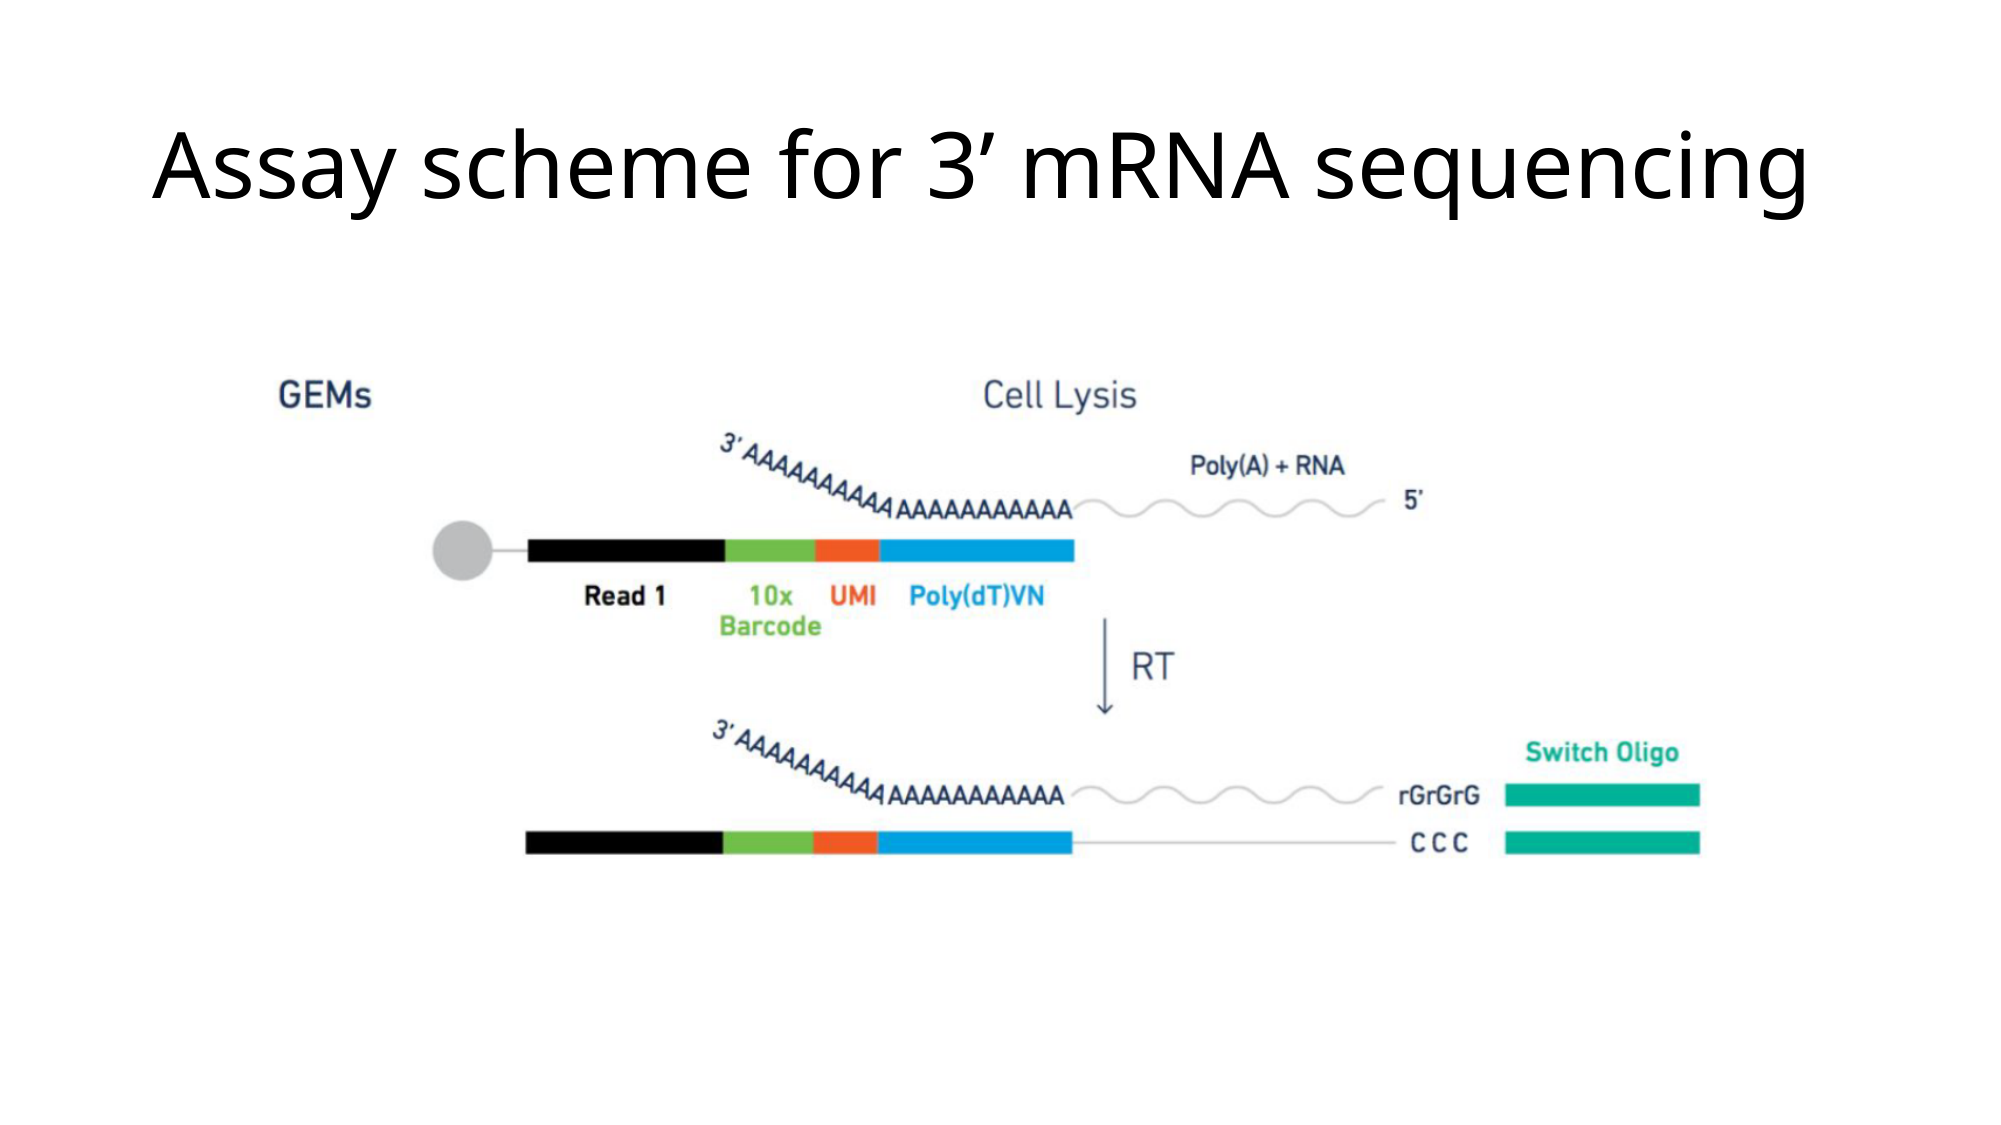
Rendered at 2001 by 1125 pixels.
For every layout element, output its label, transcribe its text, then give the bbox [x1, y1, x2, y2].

title Assay scheme for 3’ mRNA sequencing [137, 59, 1863, 278]
picture [267, 374, 1748, 881]
